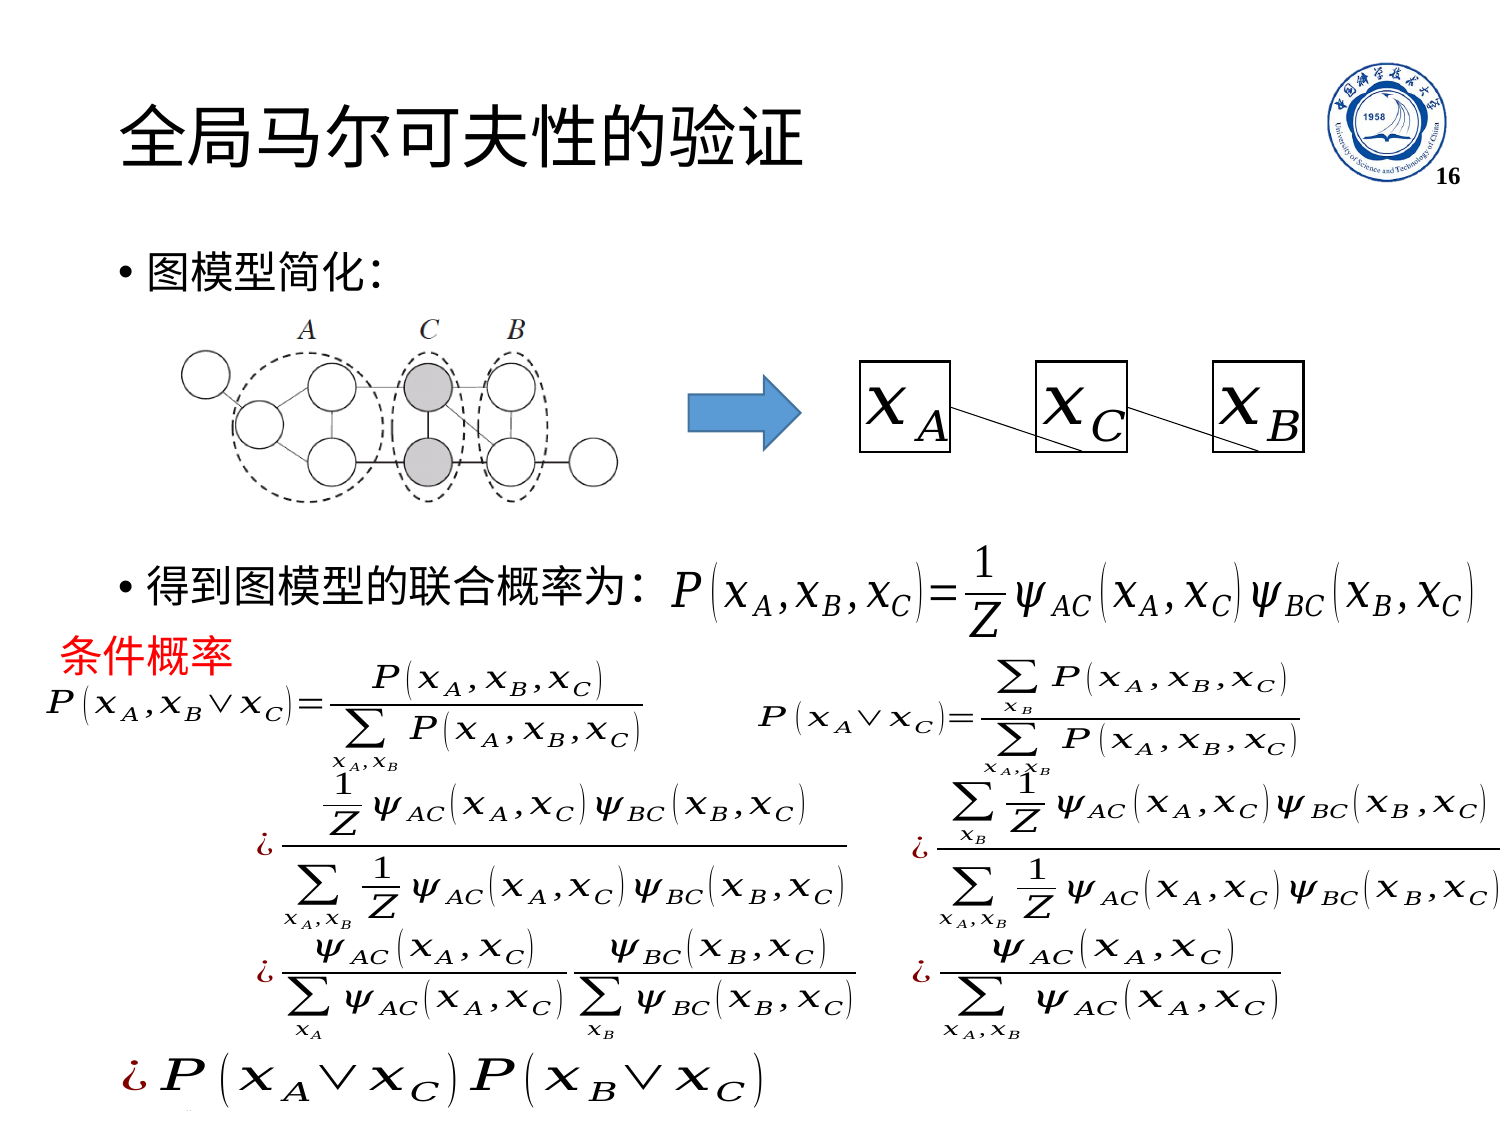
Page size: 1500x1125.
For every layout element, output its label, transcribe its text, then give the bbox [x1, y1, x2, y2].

title 全局马尔可夫性的验证 [103, 59, 1397, 221]
slide_number 16 [1372, 144, 1476, 205]
picture [146, 306, 624, 519]
footer 《机器学习概论》 [104, 1068, 270, 1113]
text_box 条件概率 [44, 620, 250, 689]
list 图模型简化： 得到图模型的联合概率为： [103, 243, 1397, 1053]
text_box [687, 373, 803, 453]
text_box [860, 362, 1303, 451]
picture [1397, 59, 1450, 144]
